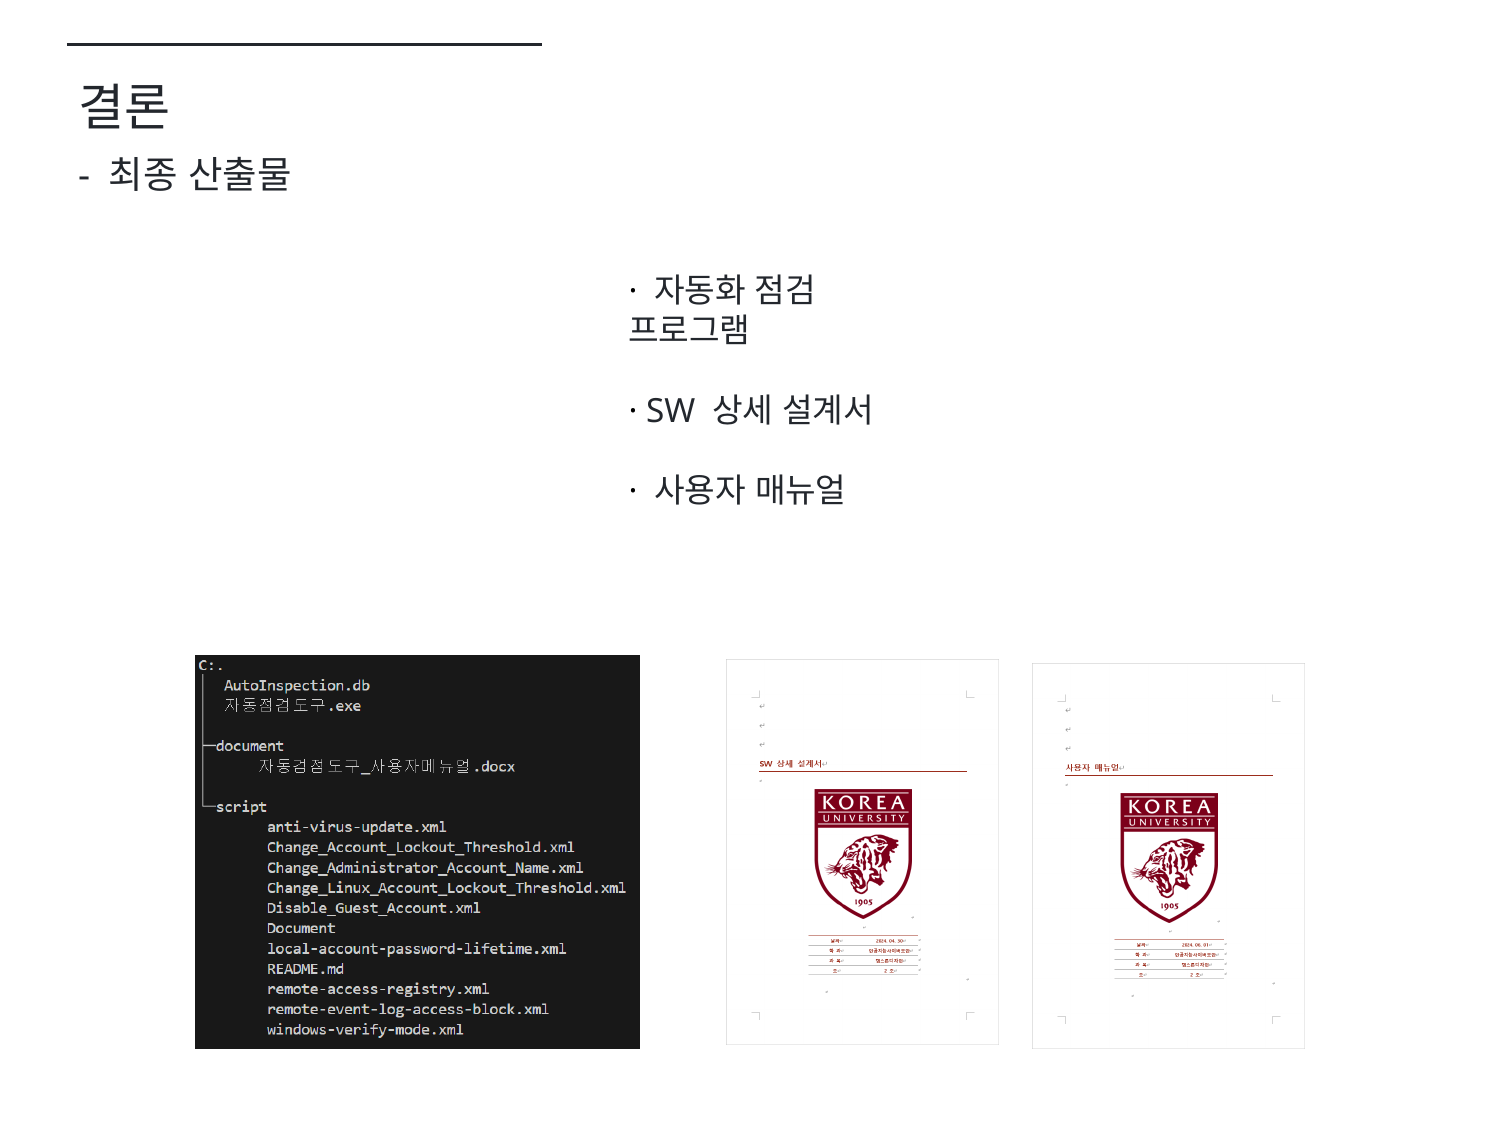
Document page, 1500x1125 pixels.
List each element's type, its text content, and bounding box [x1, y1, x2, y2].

text_box · 자동화 점검 프로그램 · SW 상세 설계서 · 사용자 매뉴얼 [538, 262, 962, 557]
text_box 결론 - 최종 산출물 [66, 76, 490, 211]
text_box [194, 654, 1306, 1050]
